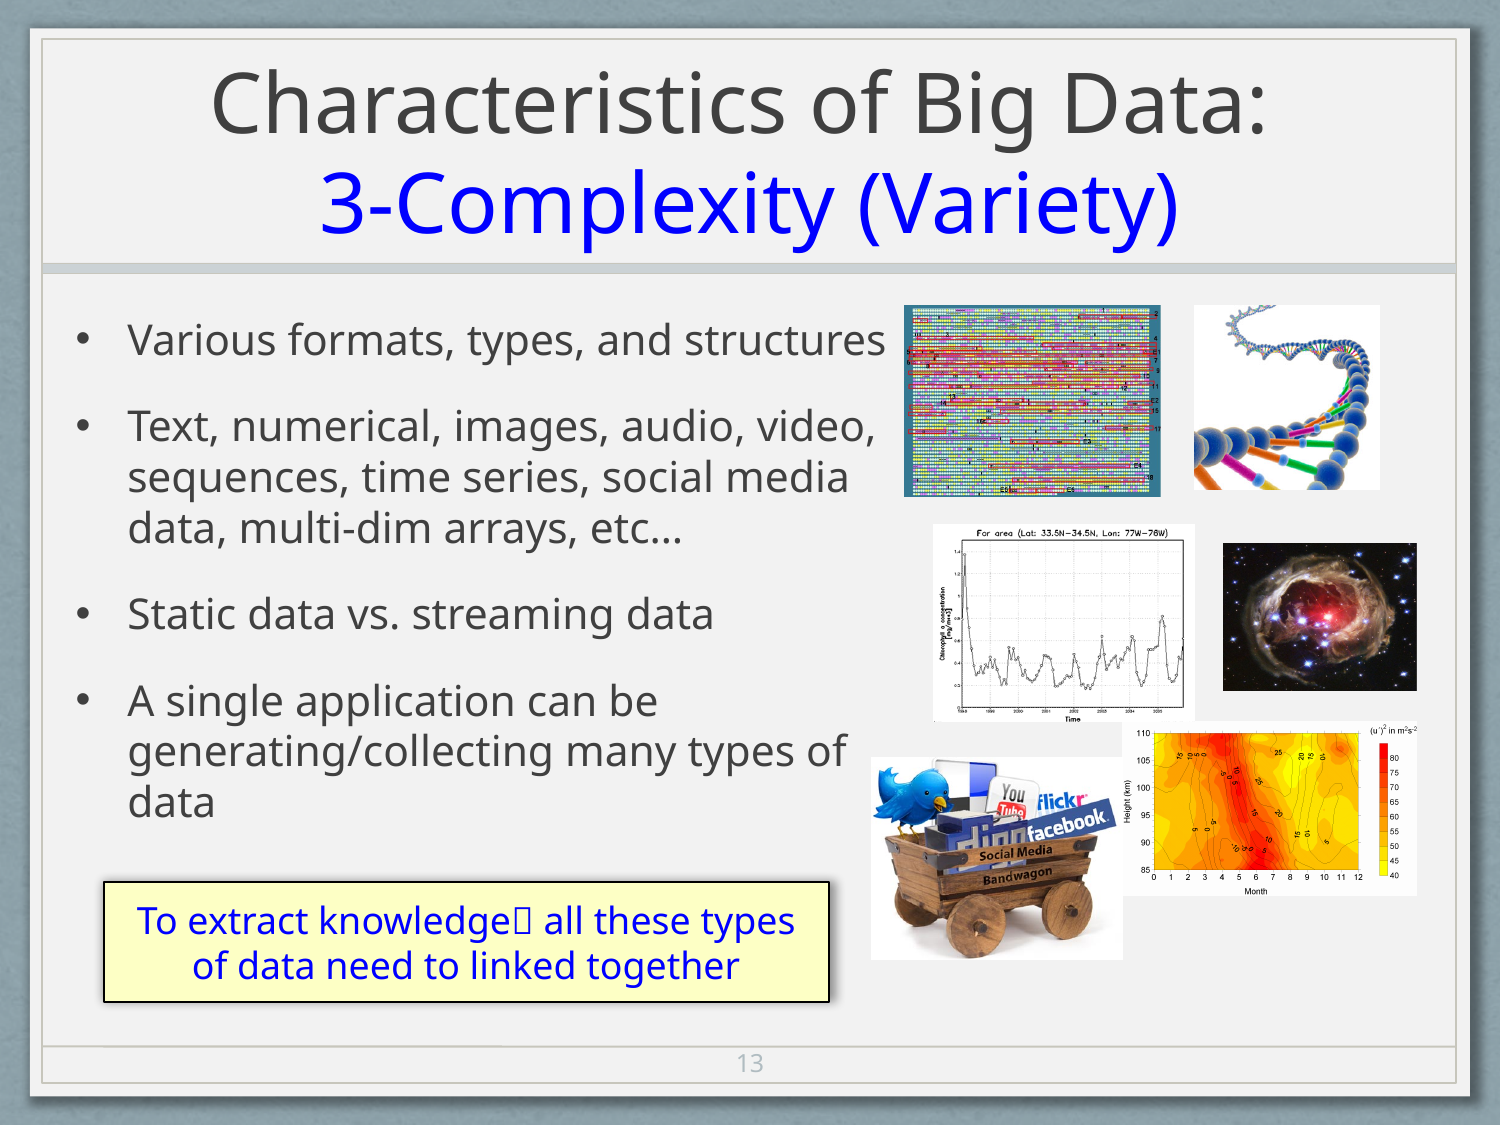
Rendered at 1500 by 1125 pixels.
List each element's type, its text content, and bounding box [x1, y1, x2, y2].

picture [1222, 542, 1417, 692]
title Characteristics of Big Data: 3-Complexity (Variety) [147, 40, 1353, 260]
picture [904, 304, 1161, 498]
picture [871, 523, 1417, 961]
text_box To extract knowledge all these types of data need to linked together [103, 881, 830, 1003]
list Various formats, types, and structures Text, numerical, images, audio, video, sequences, time series, social media data, multi-dim arrays, etc… Static data vs. streaming data A single application can be generating/collecting many types of data [60, 305, 905, 845]
slide_number 13 [687, 1042, 813, 1088]
picture [1194, 304, 1381, 490]
